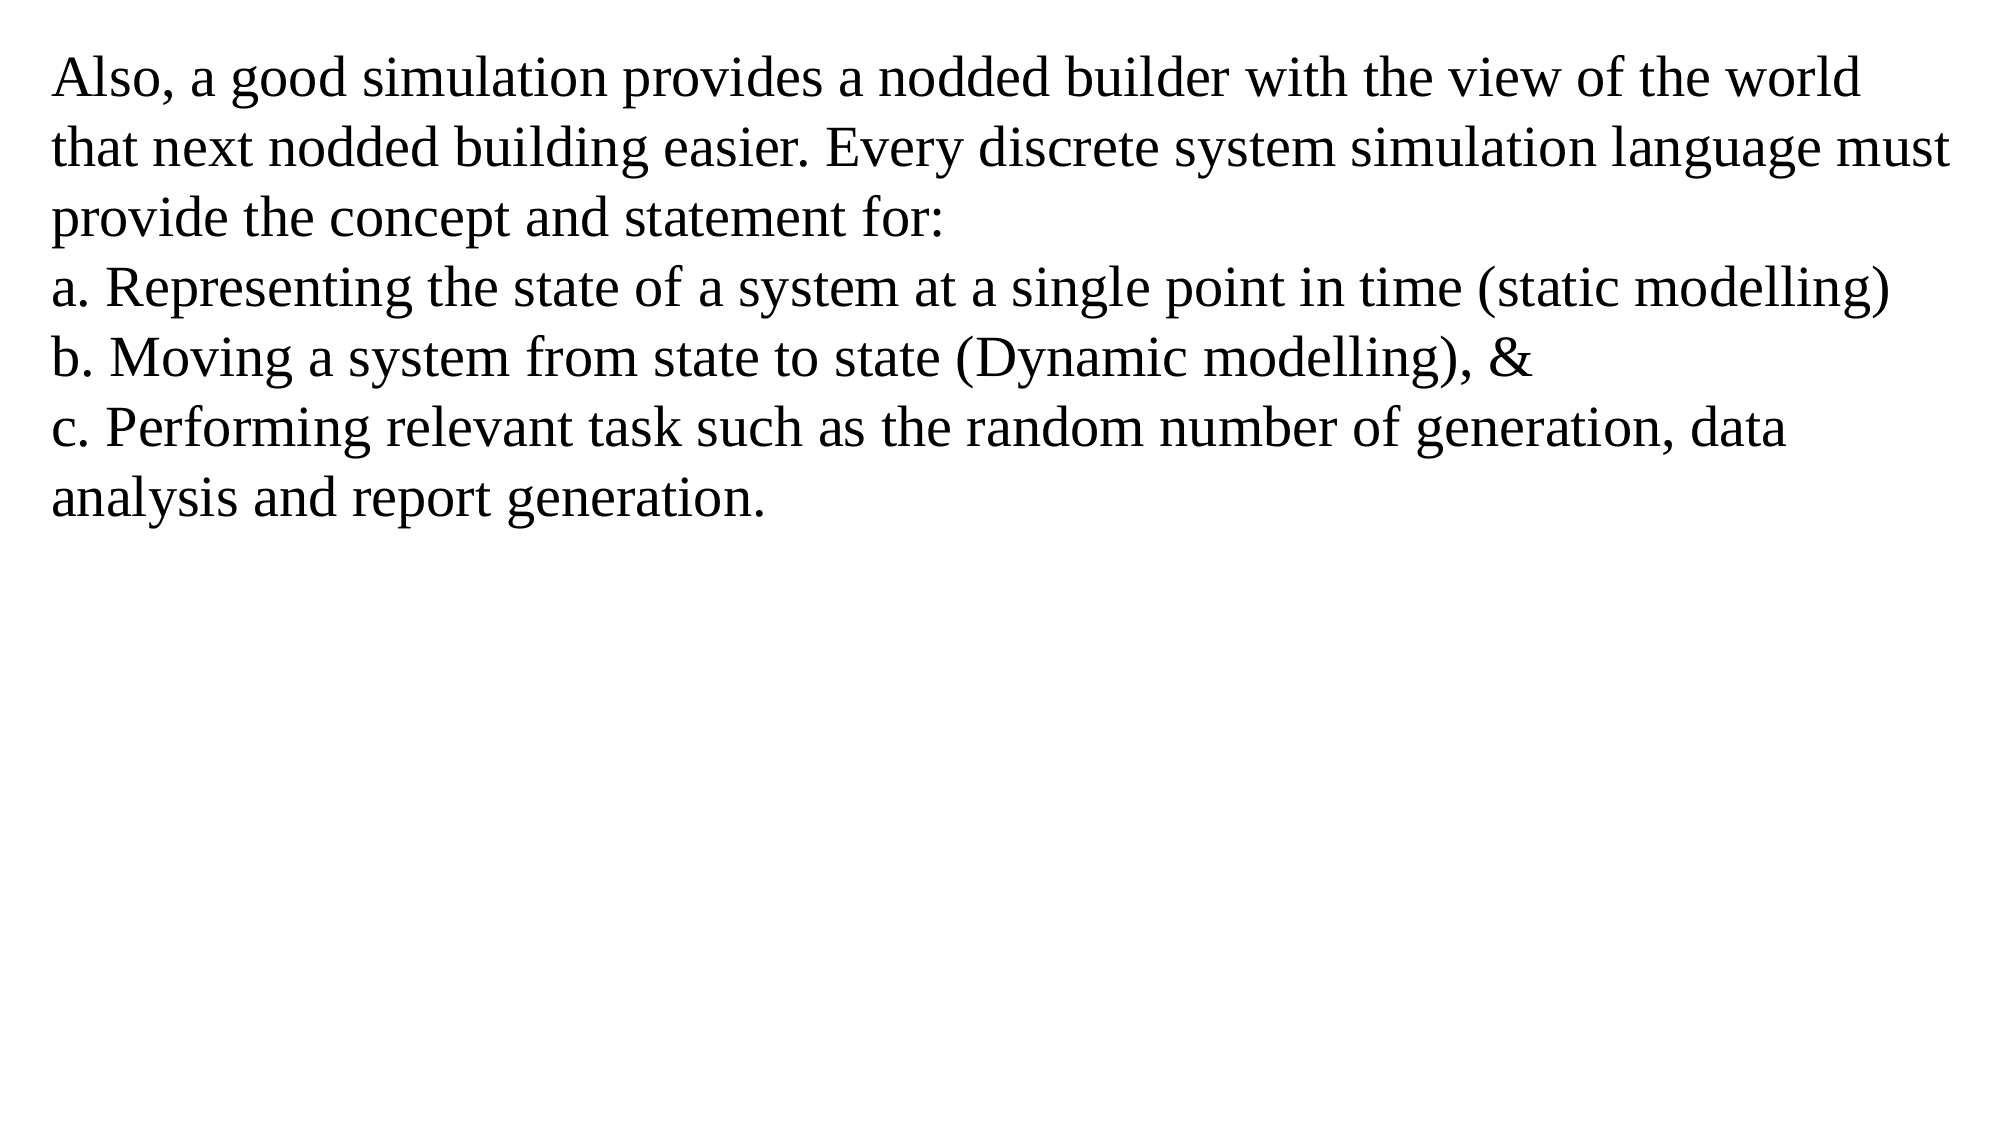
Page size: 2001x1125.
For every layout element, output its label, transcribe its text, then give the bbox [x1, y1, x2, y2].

text_box Also, a good simulation provides a nodded builder with the view of the world that next nodded building easier. Every discrete system simulation language must provide the concept and statement for: a. Representing the state of a system at a single point in time (static modelling) b. Moving a system from state to state (Dynamic modelling), & c. Performing relevant task such as the random number of generation, data analysis and report generation. [36, 30, 1973, 1102]
